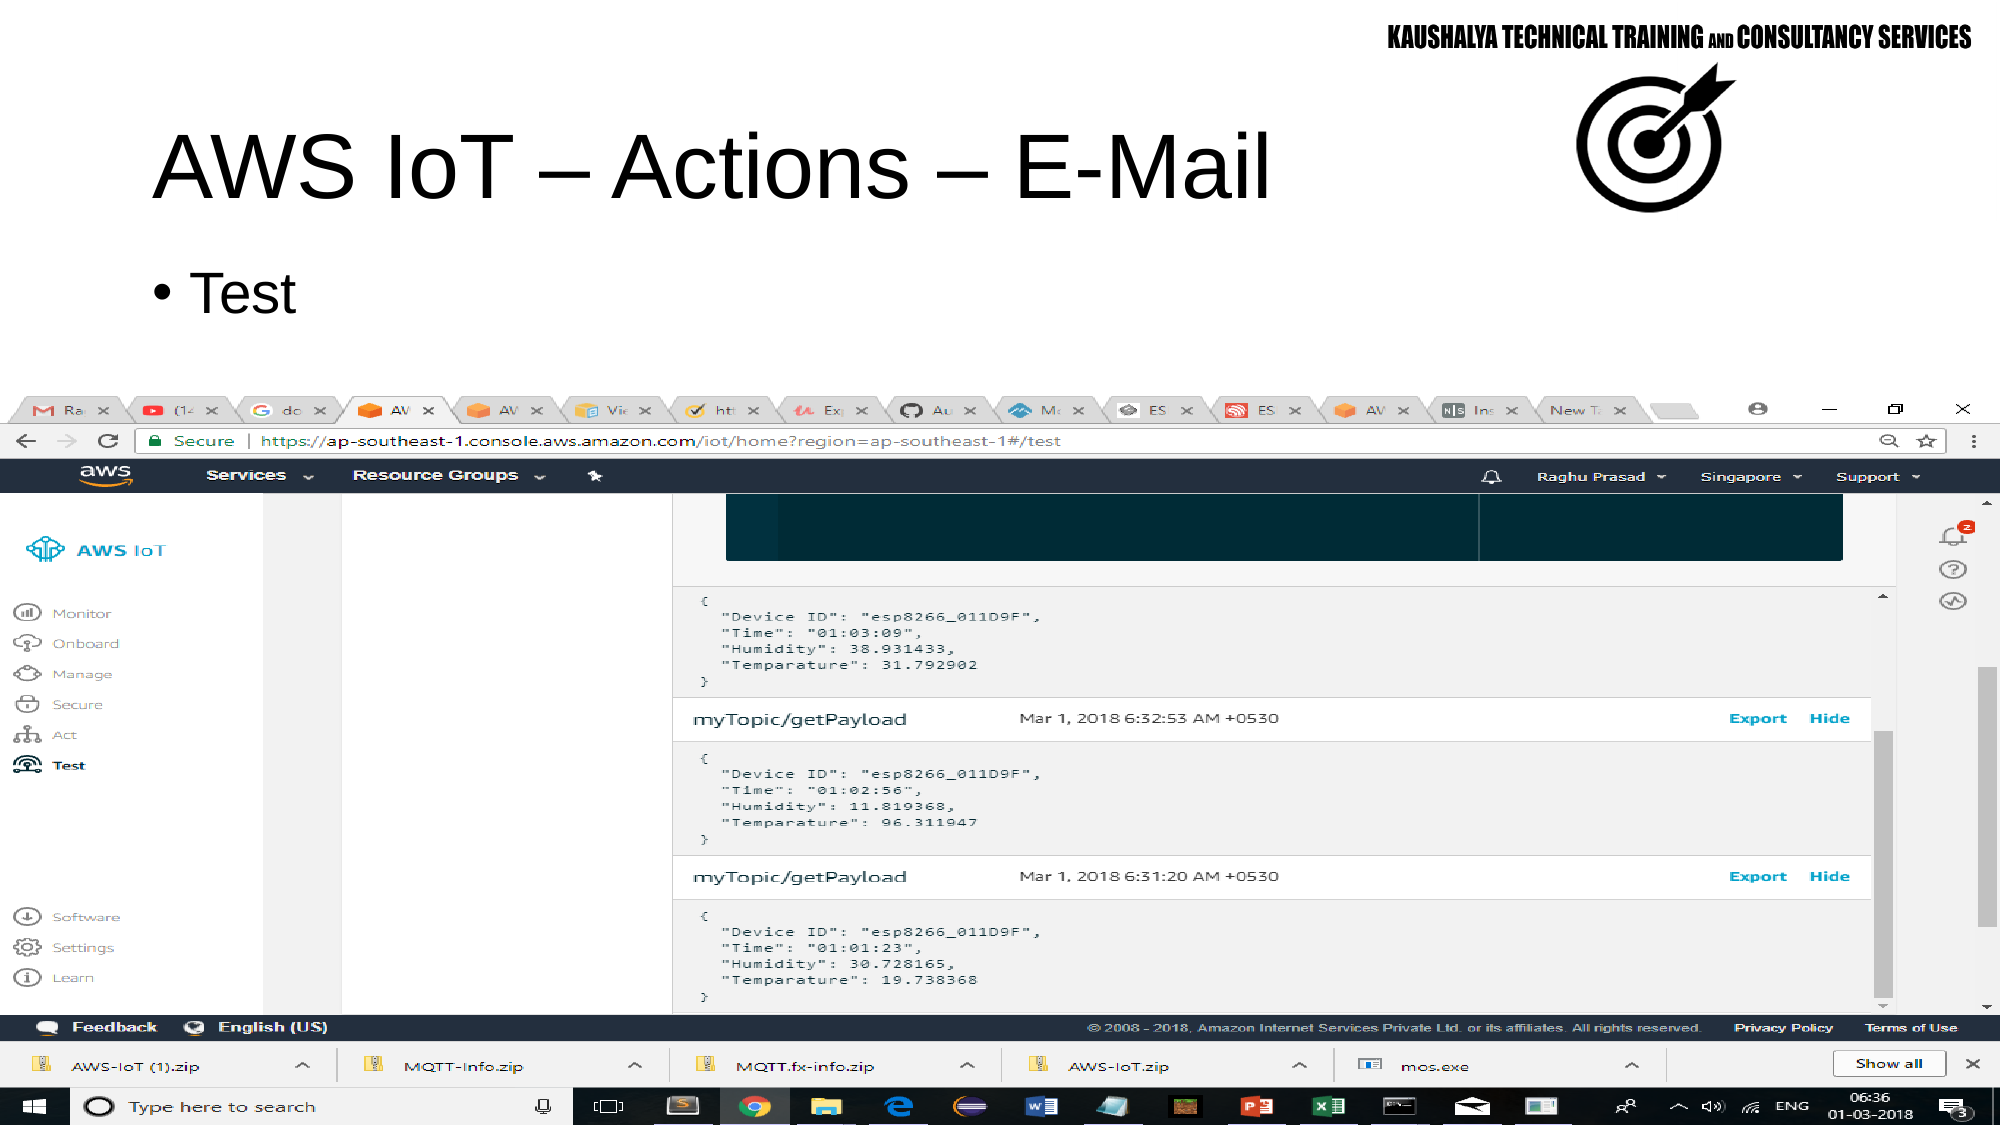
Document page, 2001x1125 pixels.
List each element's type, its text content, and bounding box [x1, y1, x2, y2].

list Test [137, 256, 1863, 396]
picture [1358, 2, 1997, 221]
picture [0, 396, 2000, 1125]
title AWS IoT – Actions – E-Mail [137, 59, 1863, 256]
